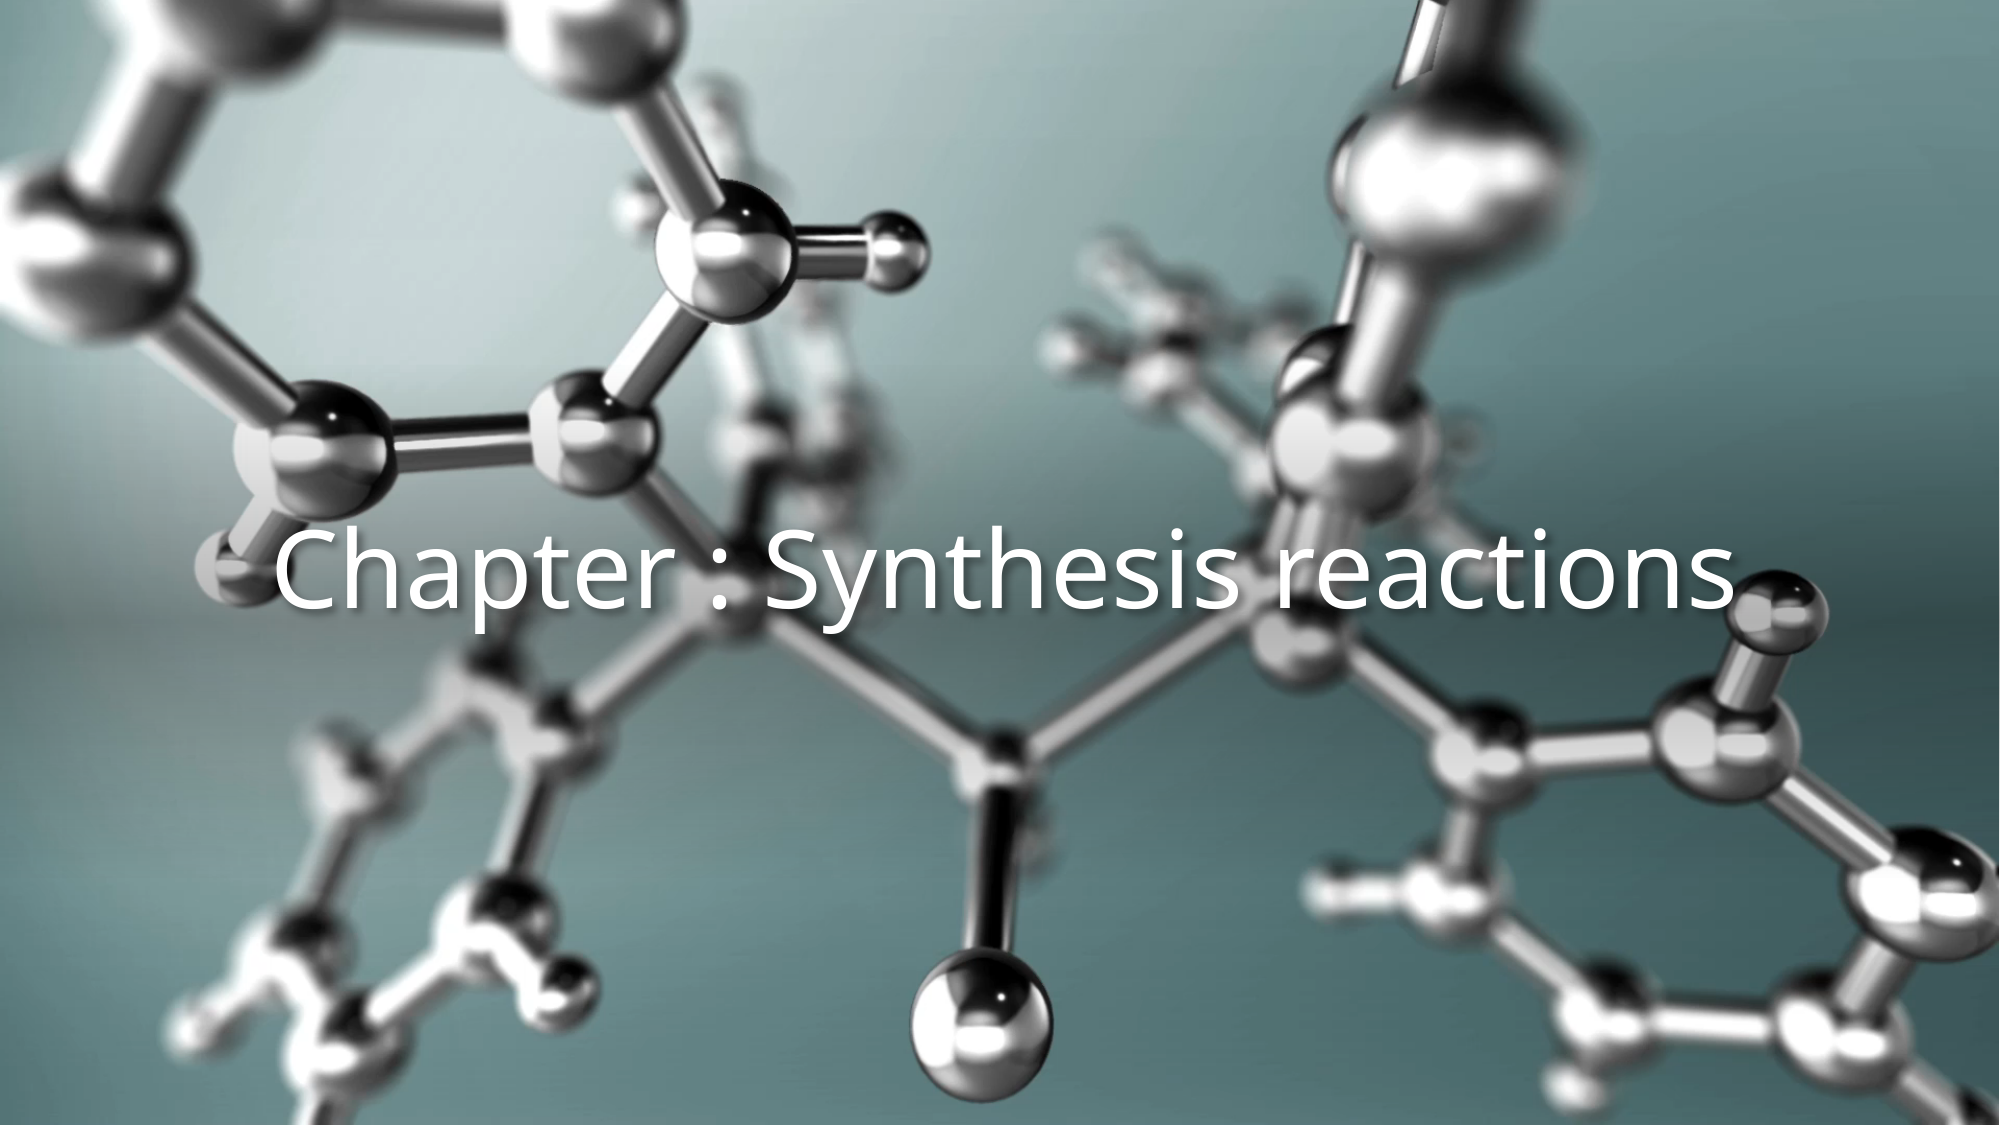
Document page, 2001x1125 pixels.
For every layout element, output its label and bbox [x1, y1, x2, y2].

text_box [0, 0, 2000, 1125]
